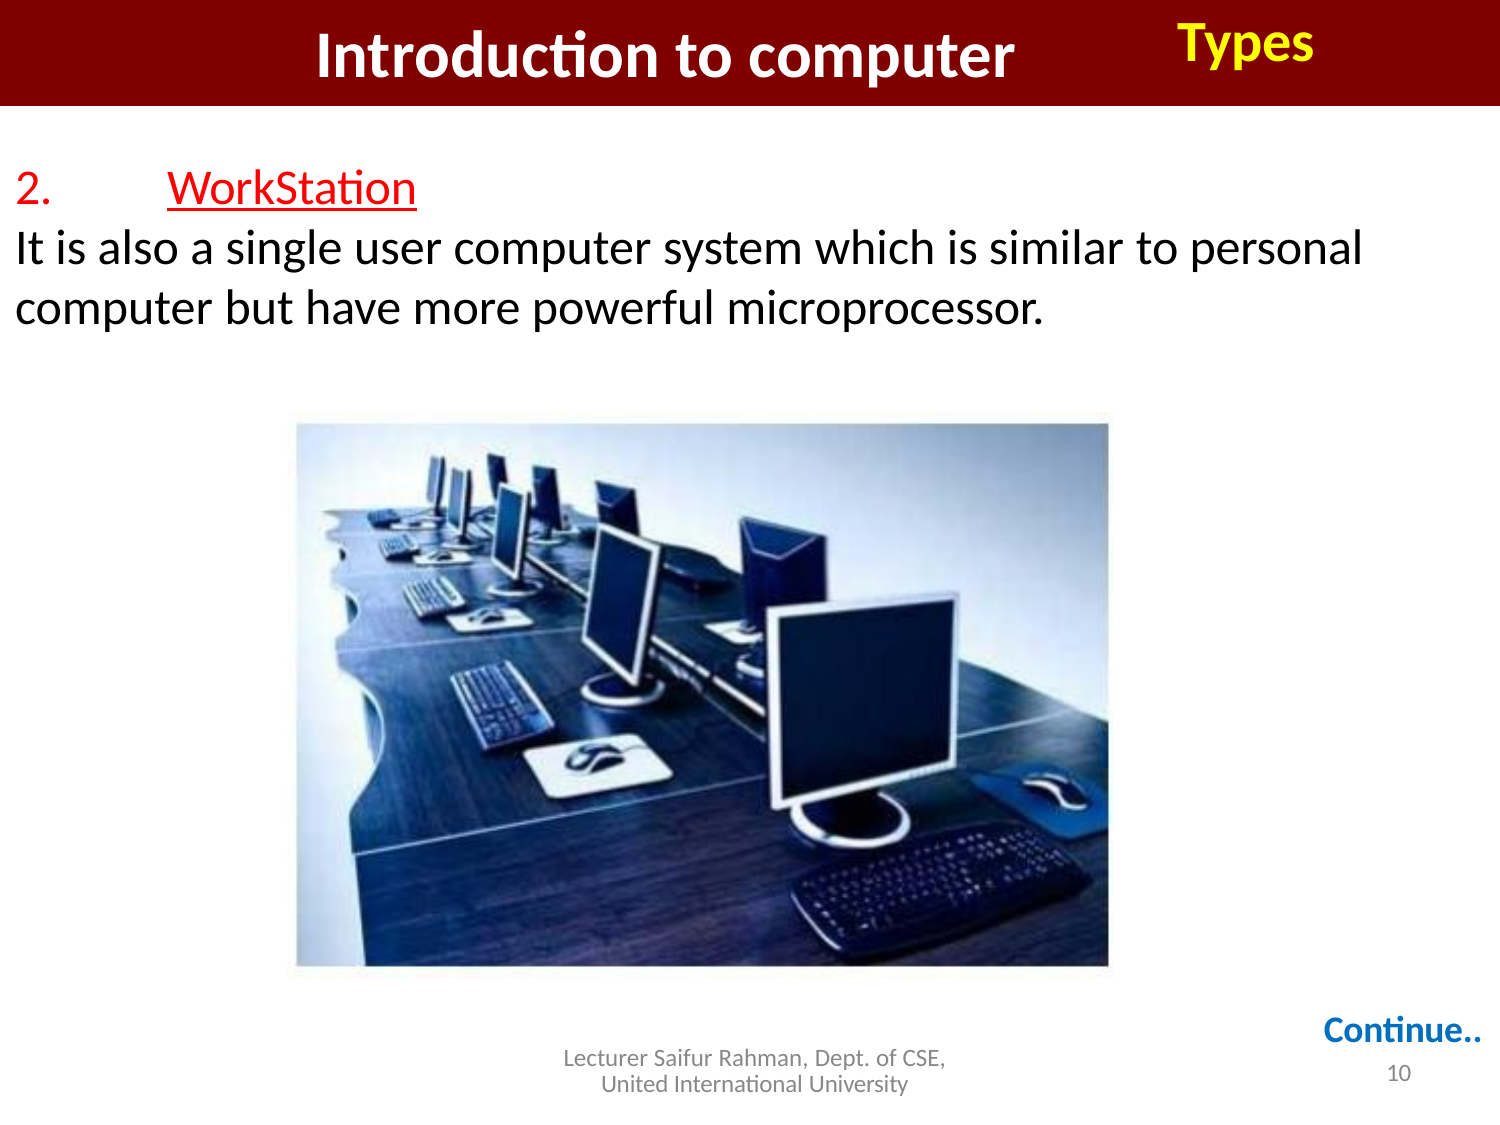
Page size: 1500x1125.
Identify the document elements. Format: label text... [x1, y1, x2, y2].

title Types [1175, 1, 1319, 192]
text_box 2. WorkStation It is also a single user computer system which is similar to personal computer but have more powerful microprocessor. [12, 152, 1367, 335]
text_box Introduction to computer [312, 8, 1021, 91]
footer Lecturer Saifur Rahman, Dept. of CSE, United International University [534, 1045, 975, 1125]
slide_number Continue.. 10 [1321, 1012, 1488, 1125]
picture [287, 412, 1113, 979]
